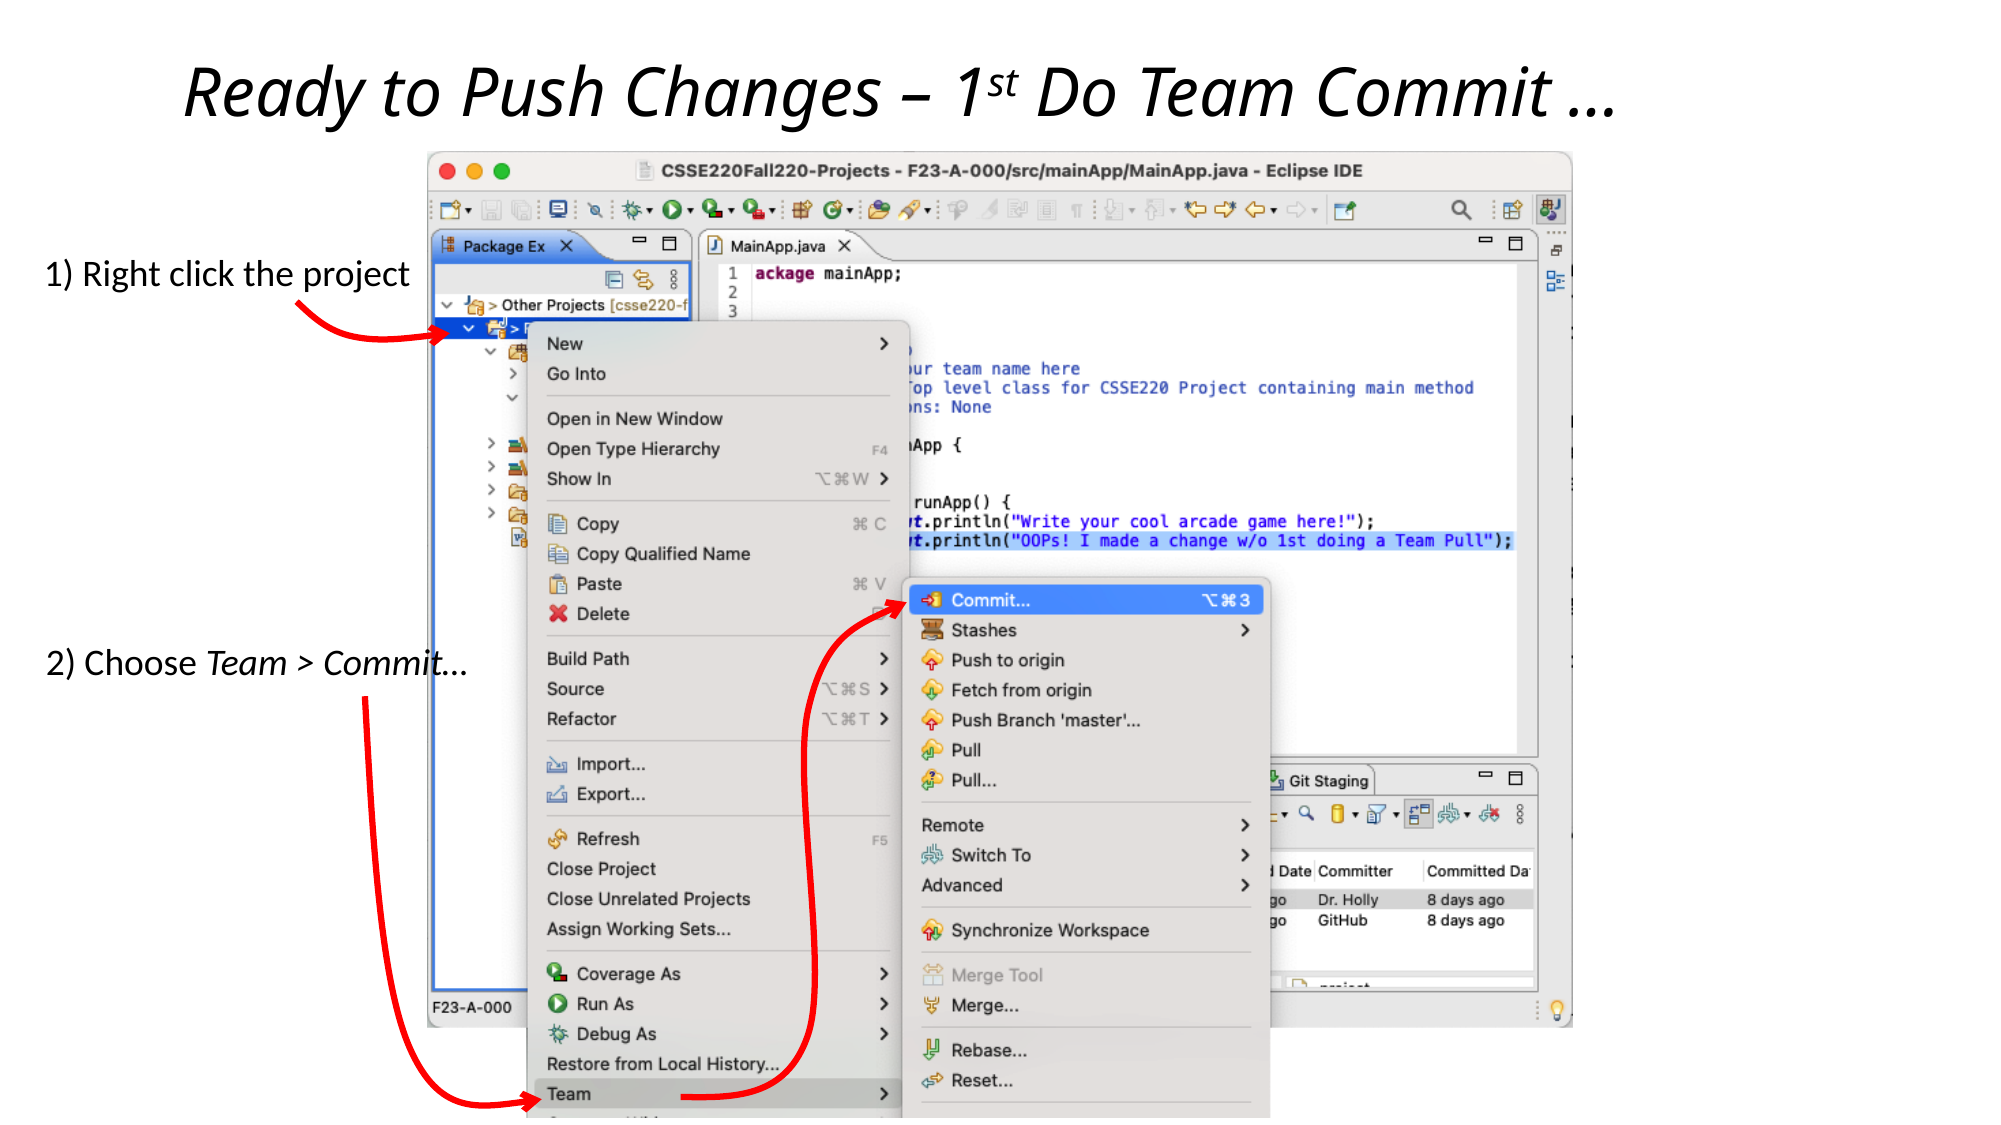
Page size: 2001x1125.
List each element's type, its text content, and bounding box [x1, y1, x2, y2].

text_box 2) Choose Team > Commit… [31, 630, 427, 691]
title Ready to Push Changes – 1st Do Team Commit … [167, 32, 1830, 157]
picture [427, 151, 1573, 1118]
text_box [295, 302, 427, 341]
text_box 1) Right click the project [28, 241, 426, 302]
text_box [363, 696, 427, 1080]
